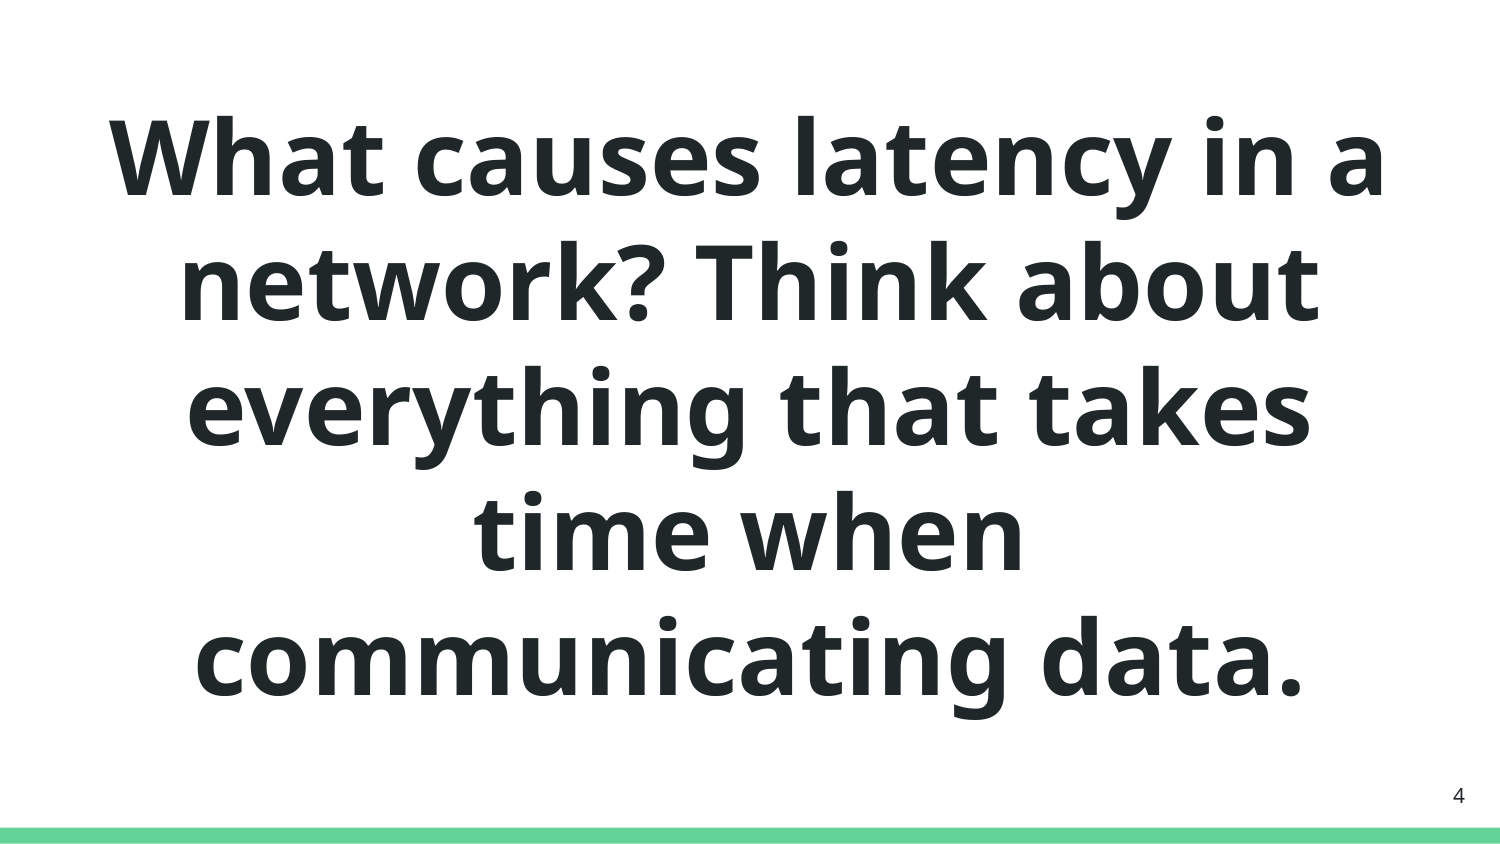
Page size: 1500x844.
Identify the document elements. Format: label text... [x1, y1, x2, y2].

slide_number ‹#› [1389, 764, 1480, 830]
title What causes latency in a network? Think about everything that takes time when communicating data. [51, 42, 1449, 765]
